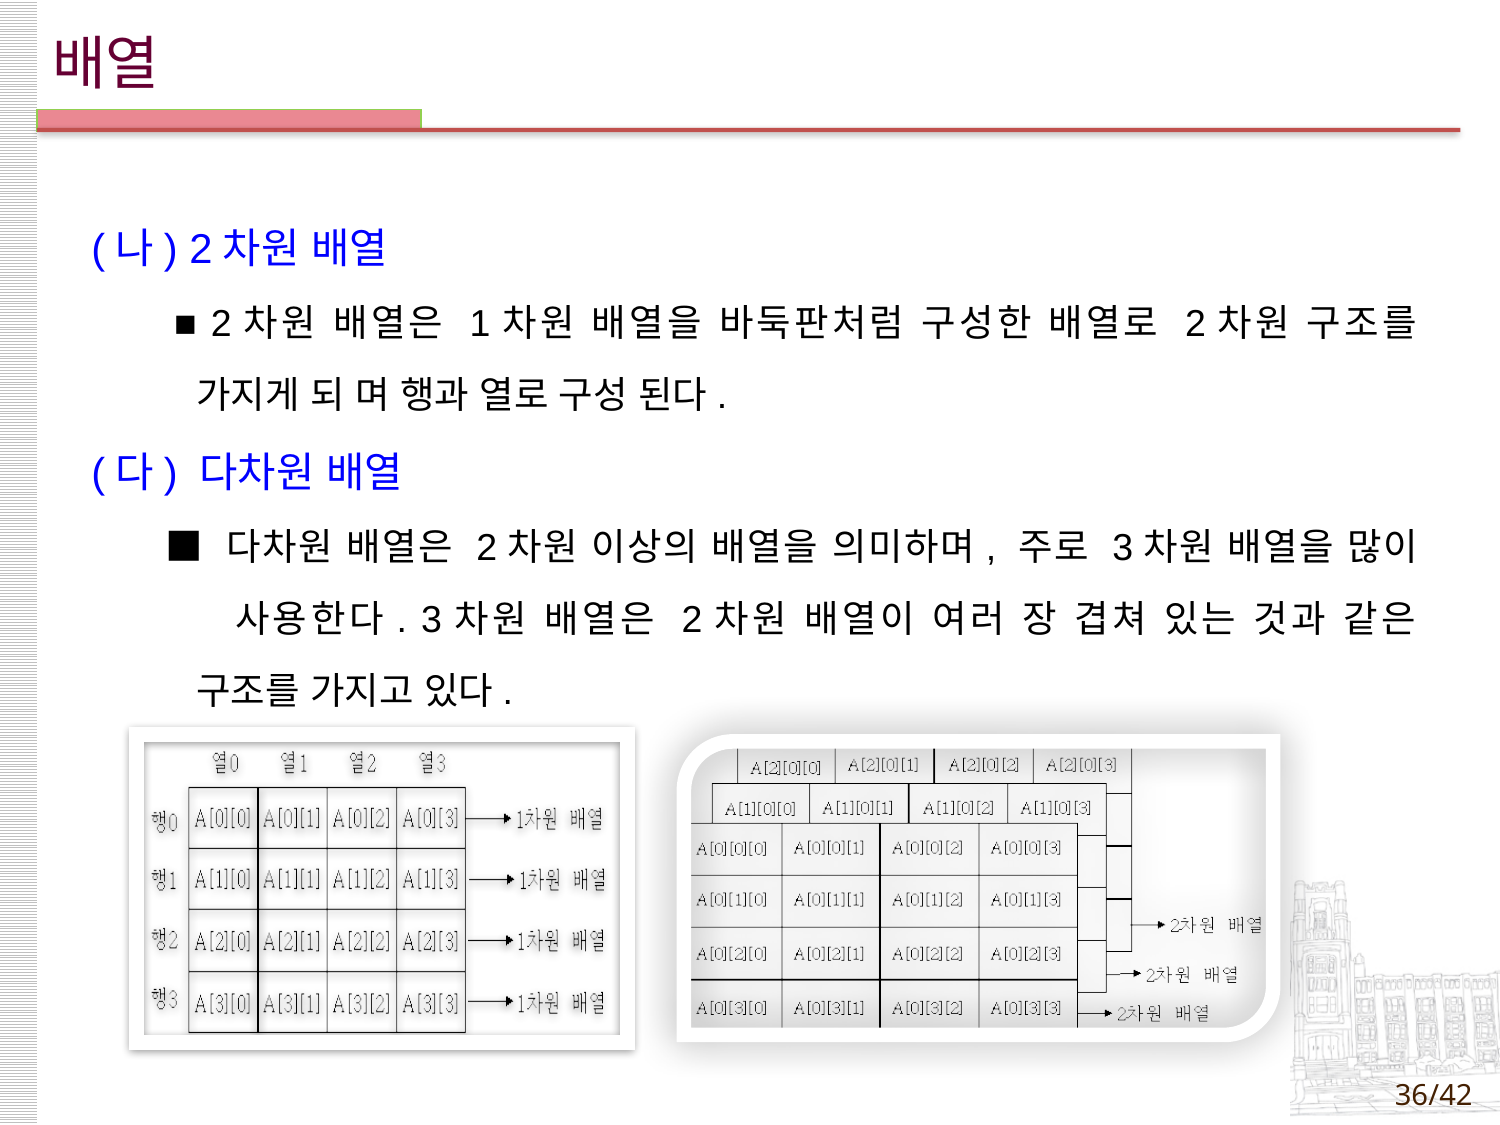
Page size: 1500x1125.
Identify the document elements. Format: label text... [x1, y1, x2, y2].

text_box (나) 2차원 배열 ■ 2차원 배열은 1차원 배열을 바둑판처럼 구성한 배열로 2차원 구조를 가지게 되 며 행과 열로 구성 된다. (다) 다차원 배열 ■ 다차원 배열은 2차원 이상의 배열을 의미하며, 주로 3차원 배열을 많이 사용한다. 3차원 배열은 2차원 배열이 여러 장 겹쳐 있는 것과 같은 구조를 가지고 있다. [76, 184, 1436, 792]
title 배열 [37, 13, 1278, 109]
picture [683, 741, 1274, 1036]
picture [1290, 874, 1500, 1125]
picture [143, 741, 621, 1036]
